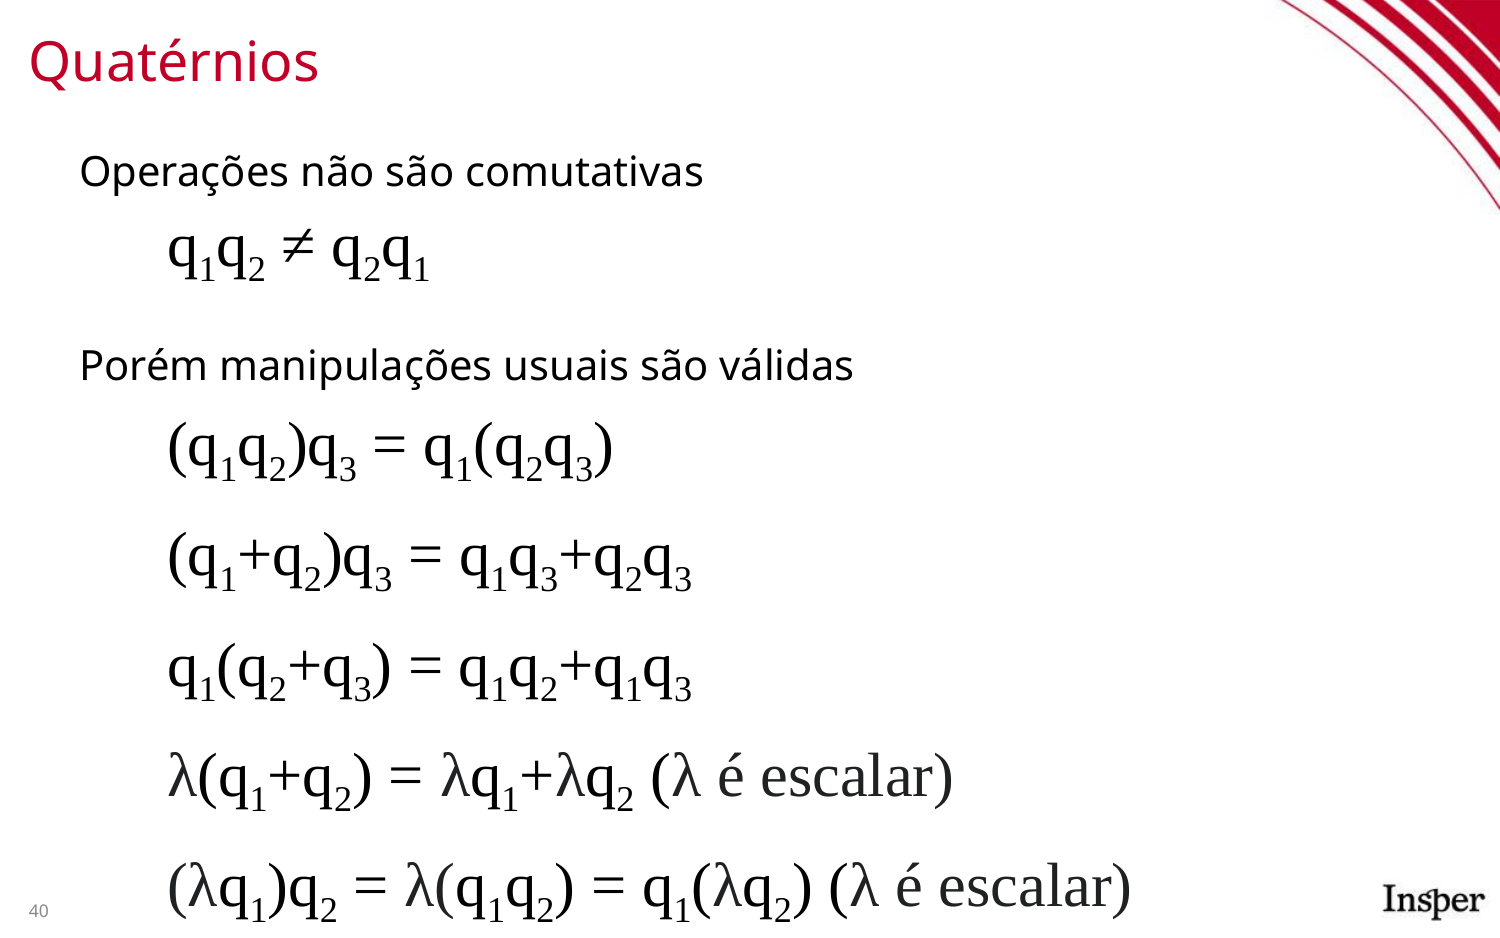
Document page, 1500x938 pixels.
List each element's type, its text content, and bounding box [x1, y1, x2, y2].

picture [249, 0, 1500, 938]
list Operações não são comutativas Porém manipulações usuais são válidas [64, 137, 1447, 876]
slide_number 40 [0, 887, 78, 938]
title Quatérnios [13, 18, 1397, 104]
text_box (q1q2)q3 = q1(q2q3) (q1+q2)q3 = q1q3+q2q3 q1(q2+q3) = q1q2+q1q3 λ(q1+q2) = λq1+λq2 (λ é escalar) (λq1)q2 = λ(q1q2) = q1(λq2) (λ é escalar) [152, 388, 1221, 938]
text_box q1q2 ≠ q2q1 [152, 188, 645, 304]
